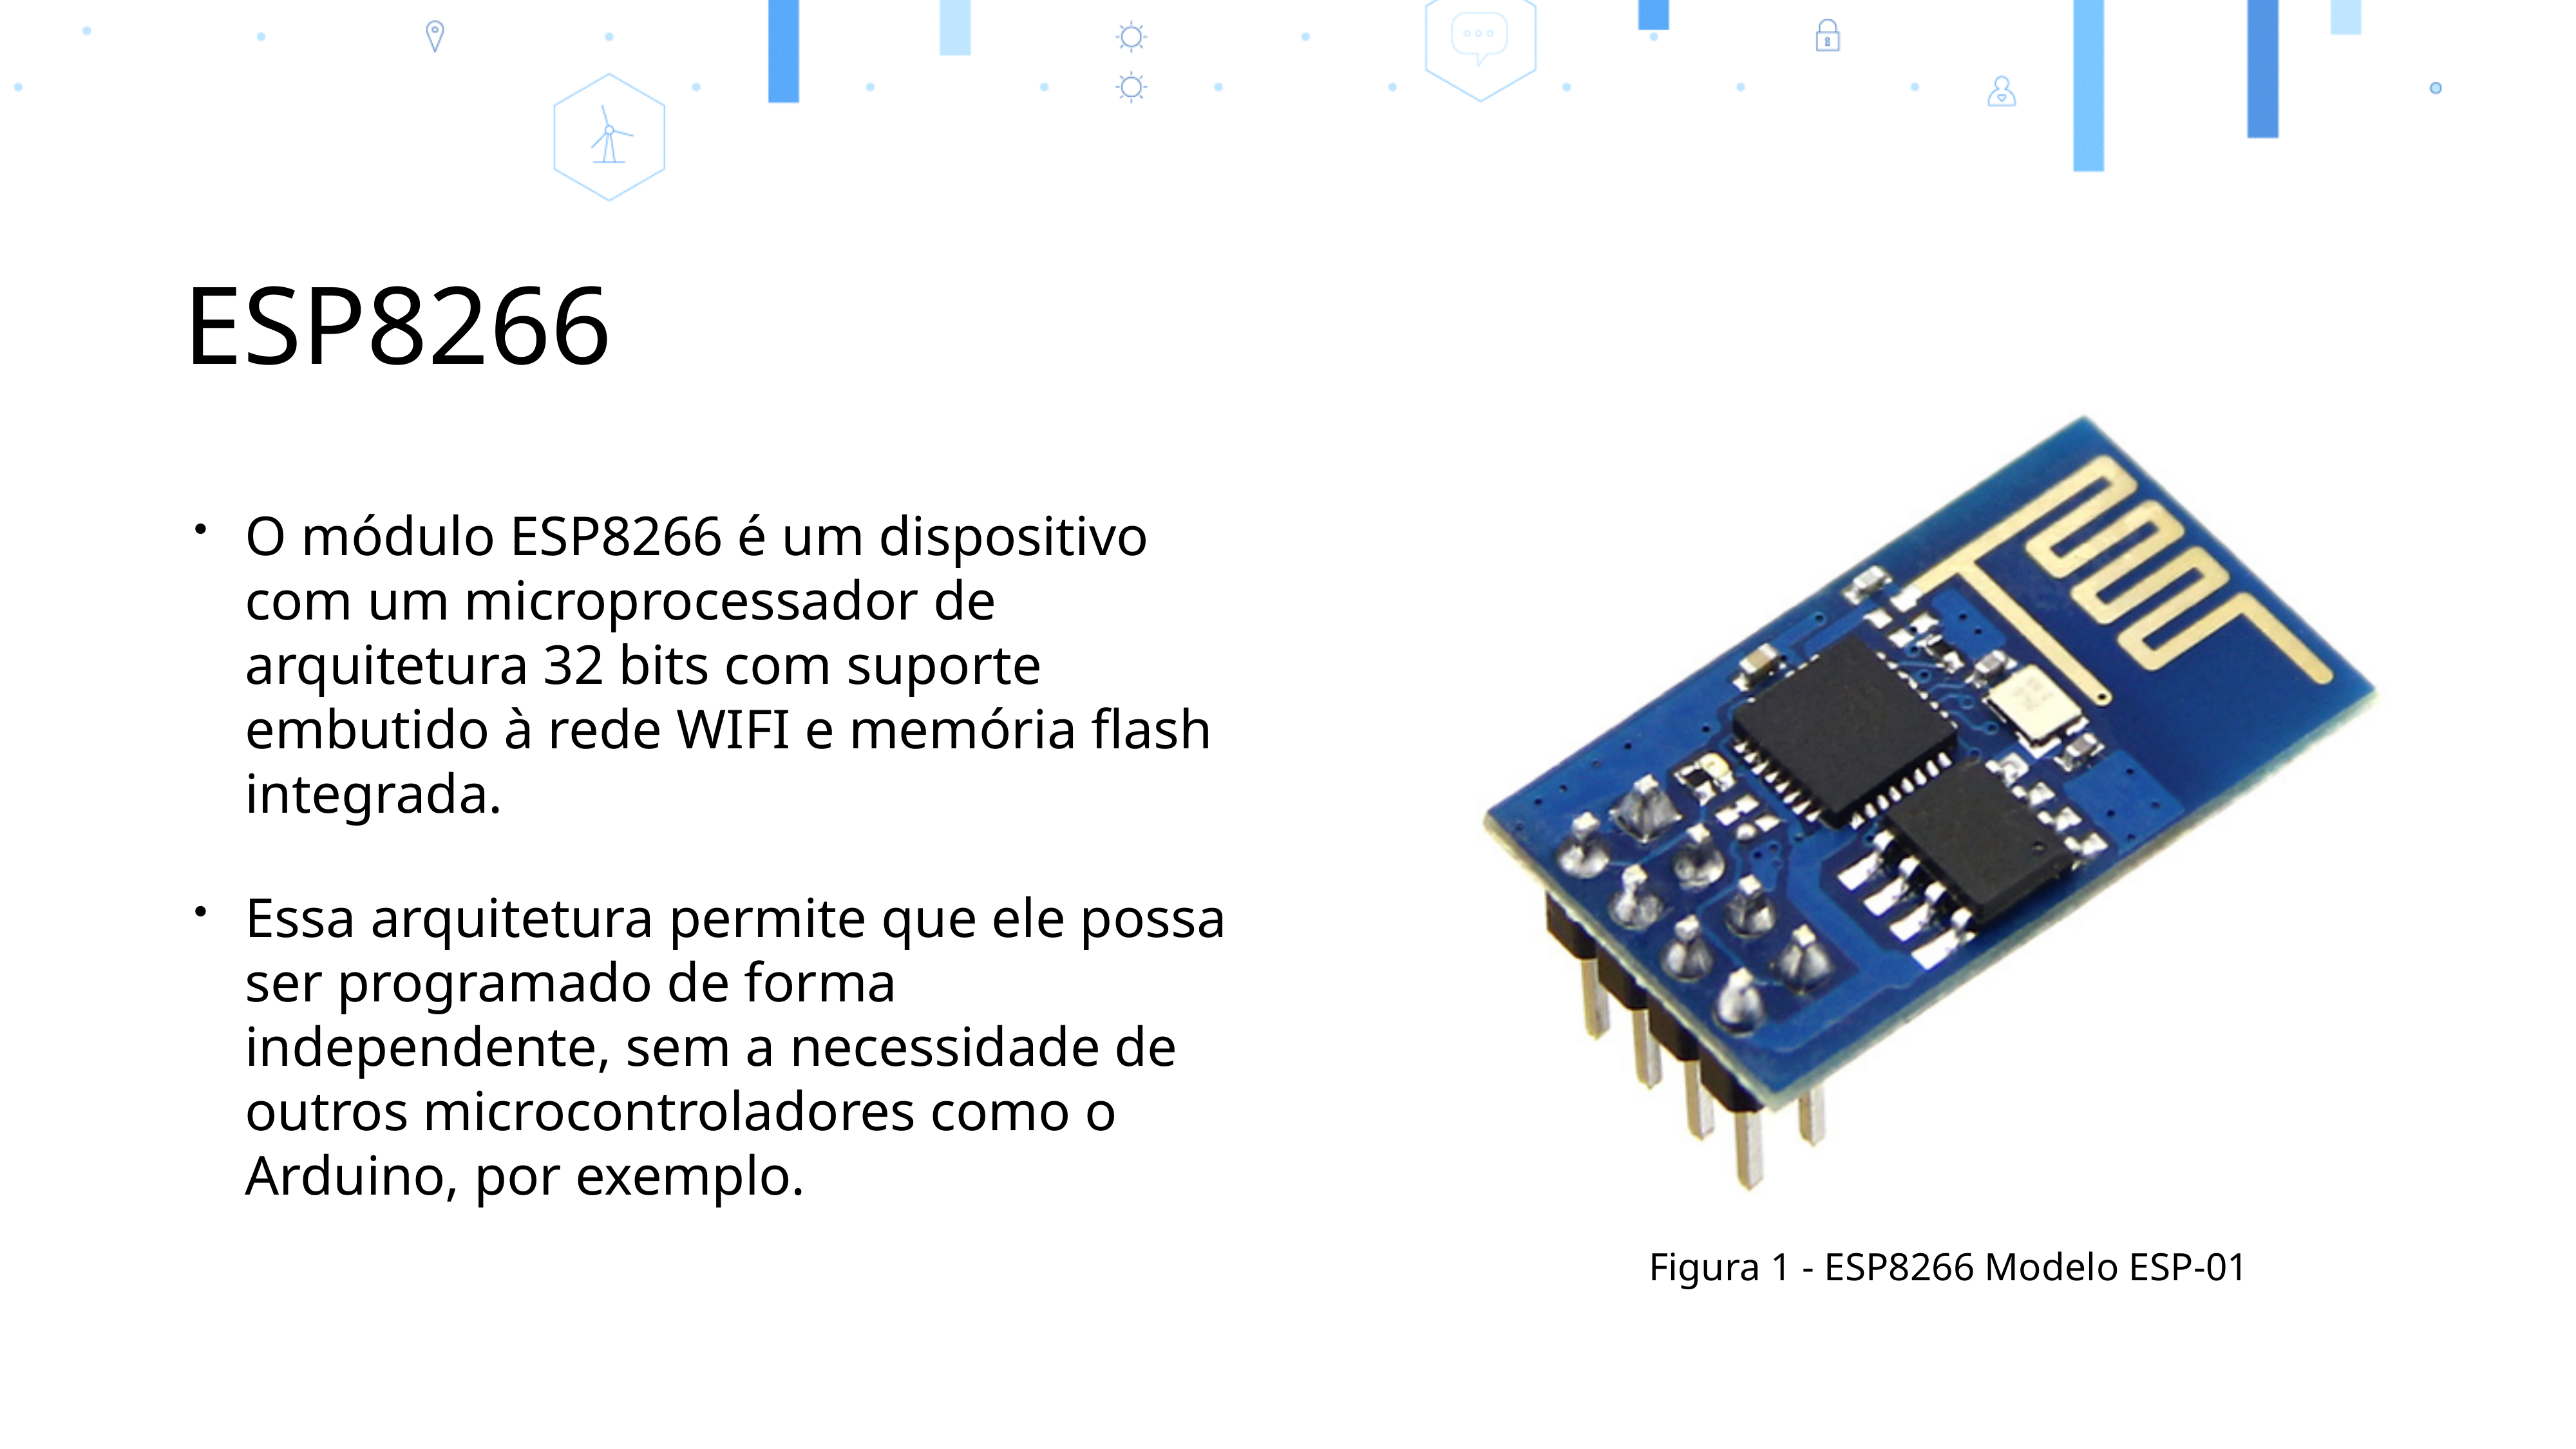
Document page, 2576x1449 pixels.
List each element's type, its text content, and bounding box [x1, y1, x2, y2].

title ESP8266 [177, 232, 2398, 410]
list O módulo ESP8266 é um dispositivo com um microprocessador de arquitetura 32 bits com suporte embutido à rede WIFI e memória flash integrada. Essa arquitetura permite que ele possa ser programado de forma independente, sem a necessidade de outros microcontroladores como o Arduino, por exemplo. [188, 386, 1246, 1321]
text_box Figura 1 - ESP8266 Modelo ESP-01 [1602, 1235, 2297, 1296]
picture [0, 0, 2576, 1449]
